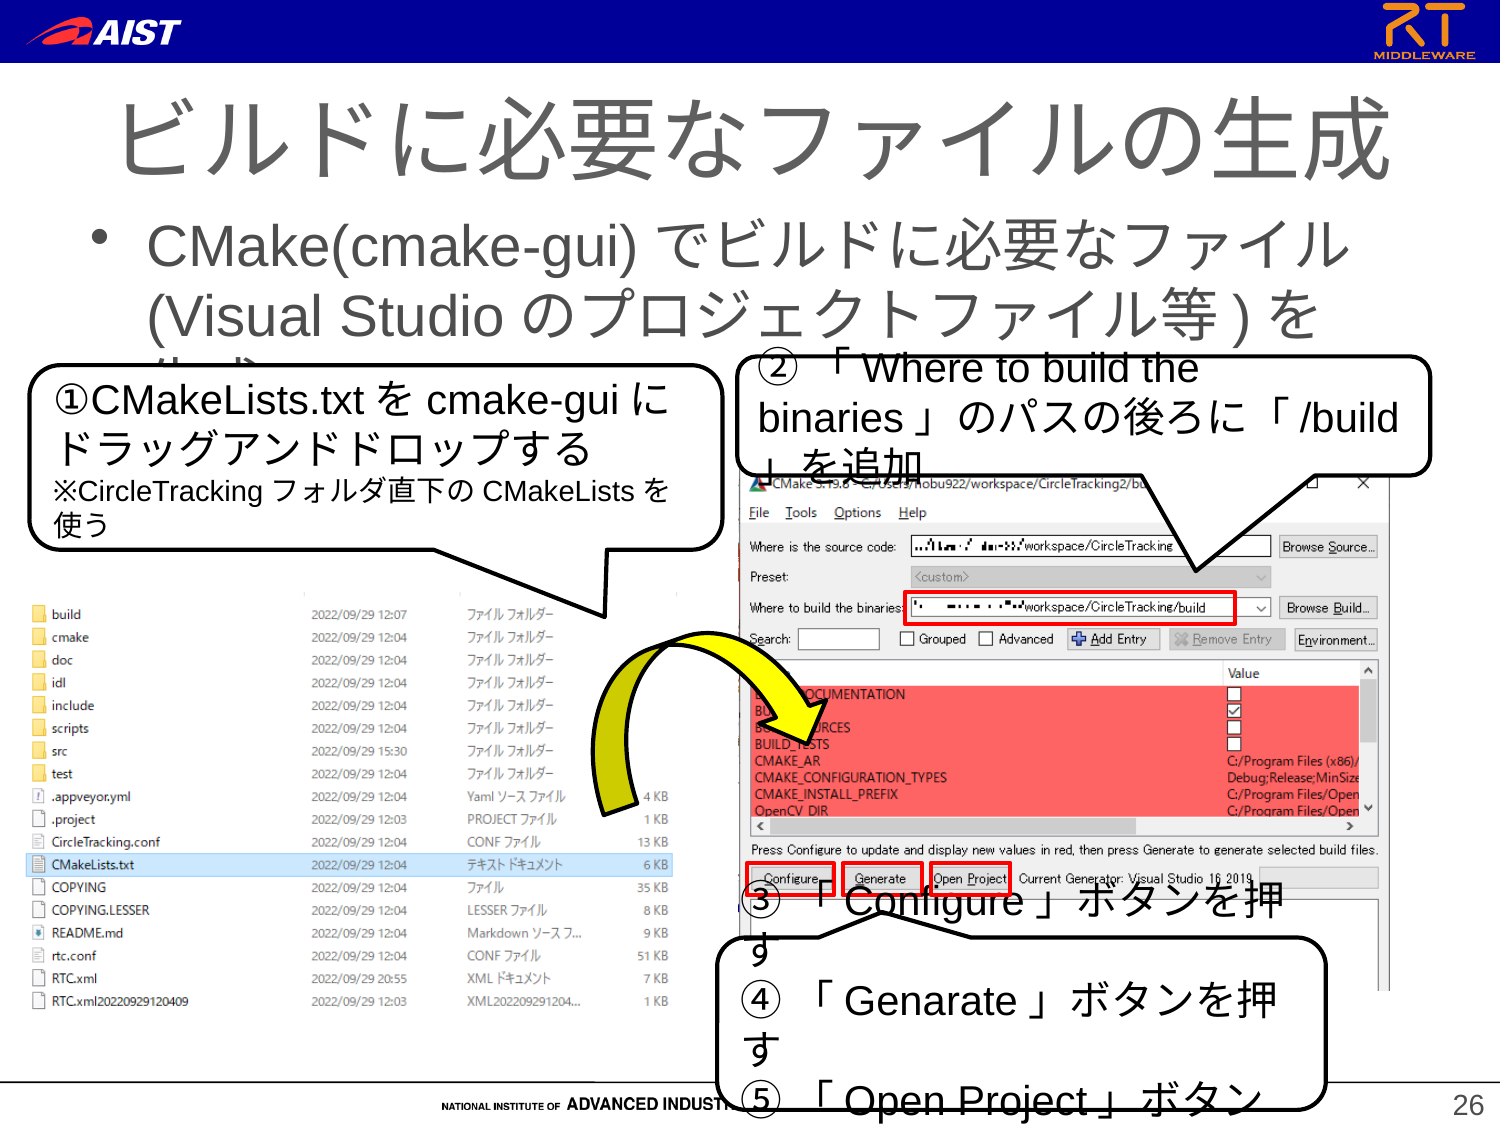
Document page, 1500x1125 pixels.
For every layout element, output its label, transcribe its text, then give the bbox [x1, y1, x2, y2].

text_box ①CMakeLists.txtをcmake-guiにドラッグアンドドロップする ※CircleTrackingフォルダ直下のCMakeListsを使う [27, 363, 725, 590]
picture [15, 592, 702, 1020]
text_box ②「Where to build the binaries」のパスの後ろに「/build」を追加 [735, 354, 1433, 478]
text_box ビルドに必要なファイルの生成 [29, 66, 1474, 208]
list CMake(cmake-gui)でビルドに必要なファイル(Visual Studioのプロジェクトファイル等)を生成 [74, 200, 1393, 374]
text_box [705, 630, 732, 669]
picture [442, 1097, 732, 1110]
text_box ③「Configure」ボタンを押す ④「Genarate」ボタンを押す ⑤「Open Project」ボタンを押す [715, 938, 1328, 1112]
slide_number 26 [1149, 1078, 1500, 1125]
picture [737, 465, 1390, 991]
picture [0, 0, 1500, 63]
